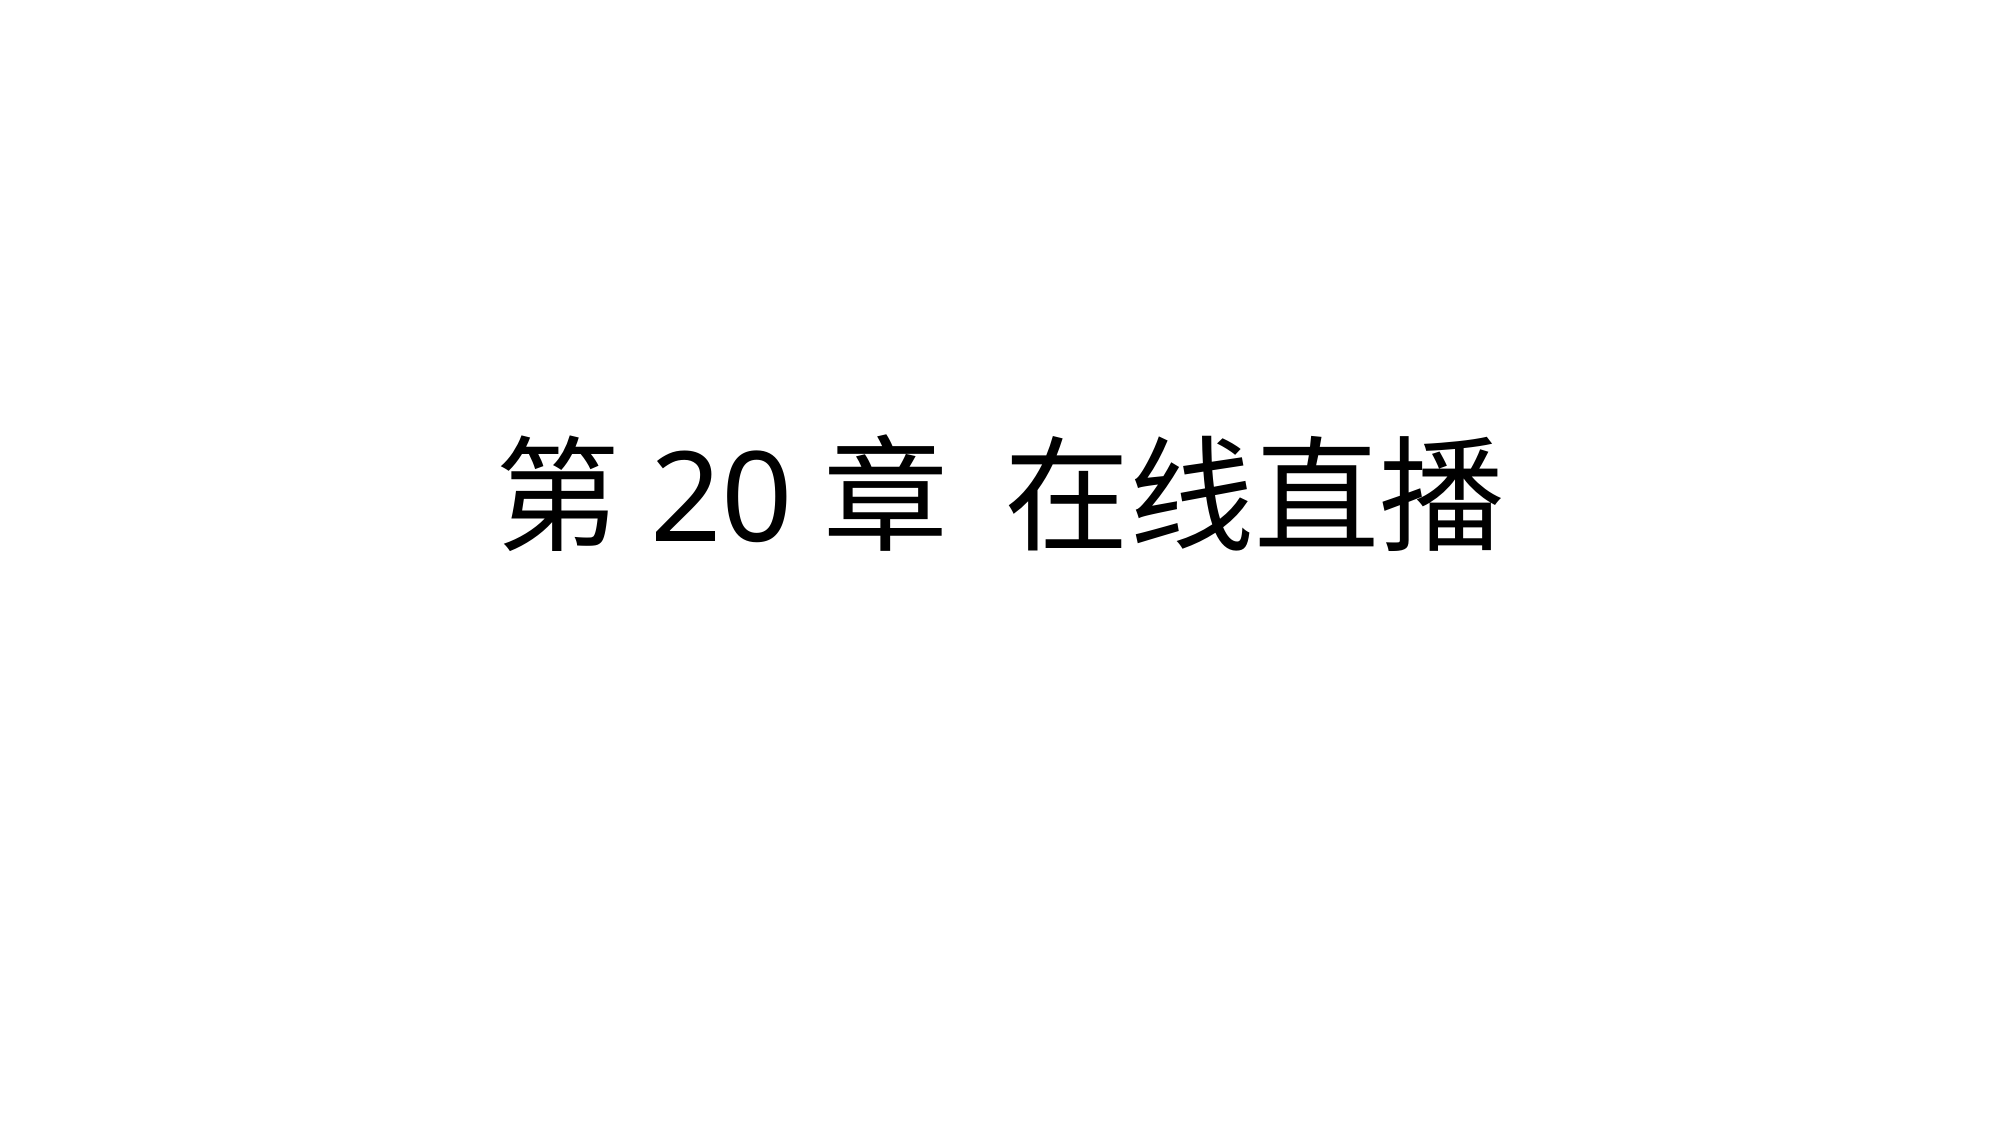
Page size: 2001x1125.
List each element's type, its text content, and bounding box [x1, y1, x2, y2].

title 第20章 在线直播 [249, 184, 1750, 576]
